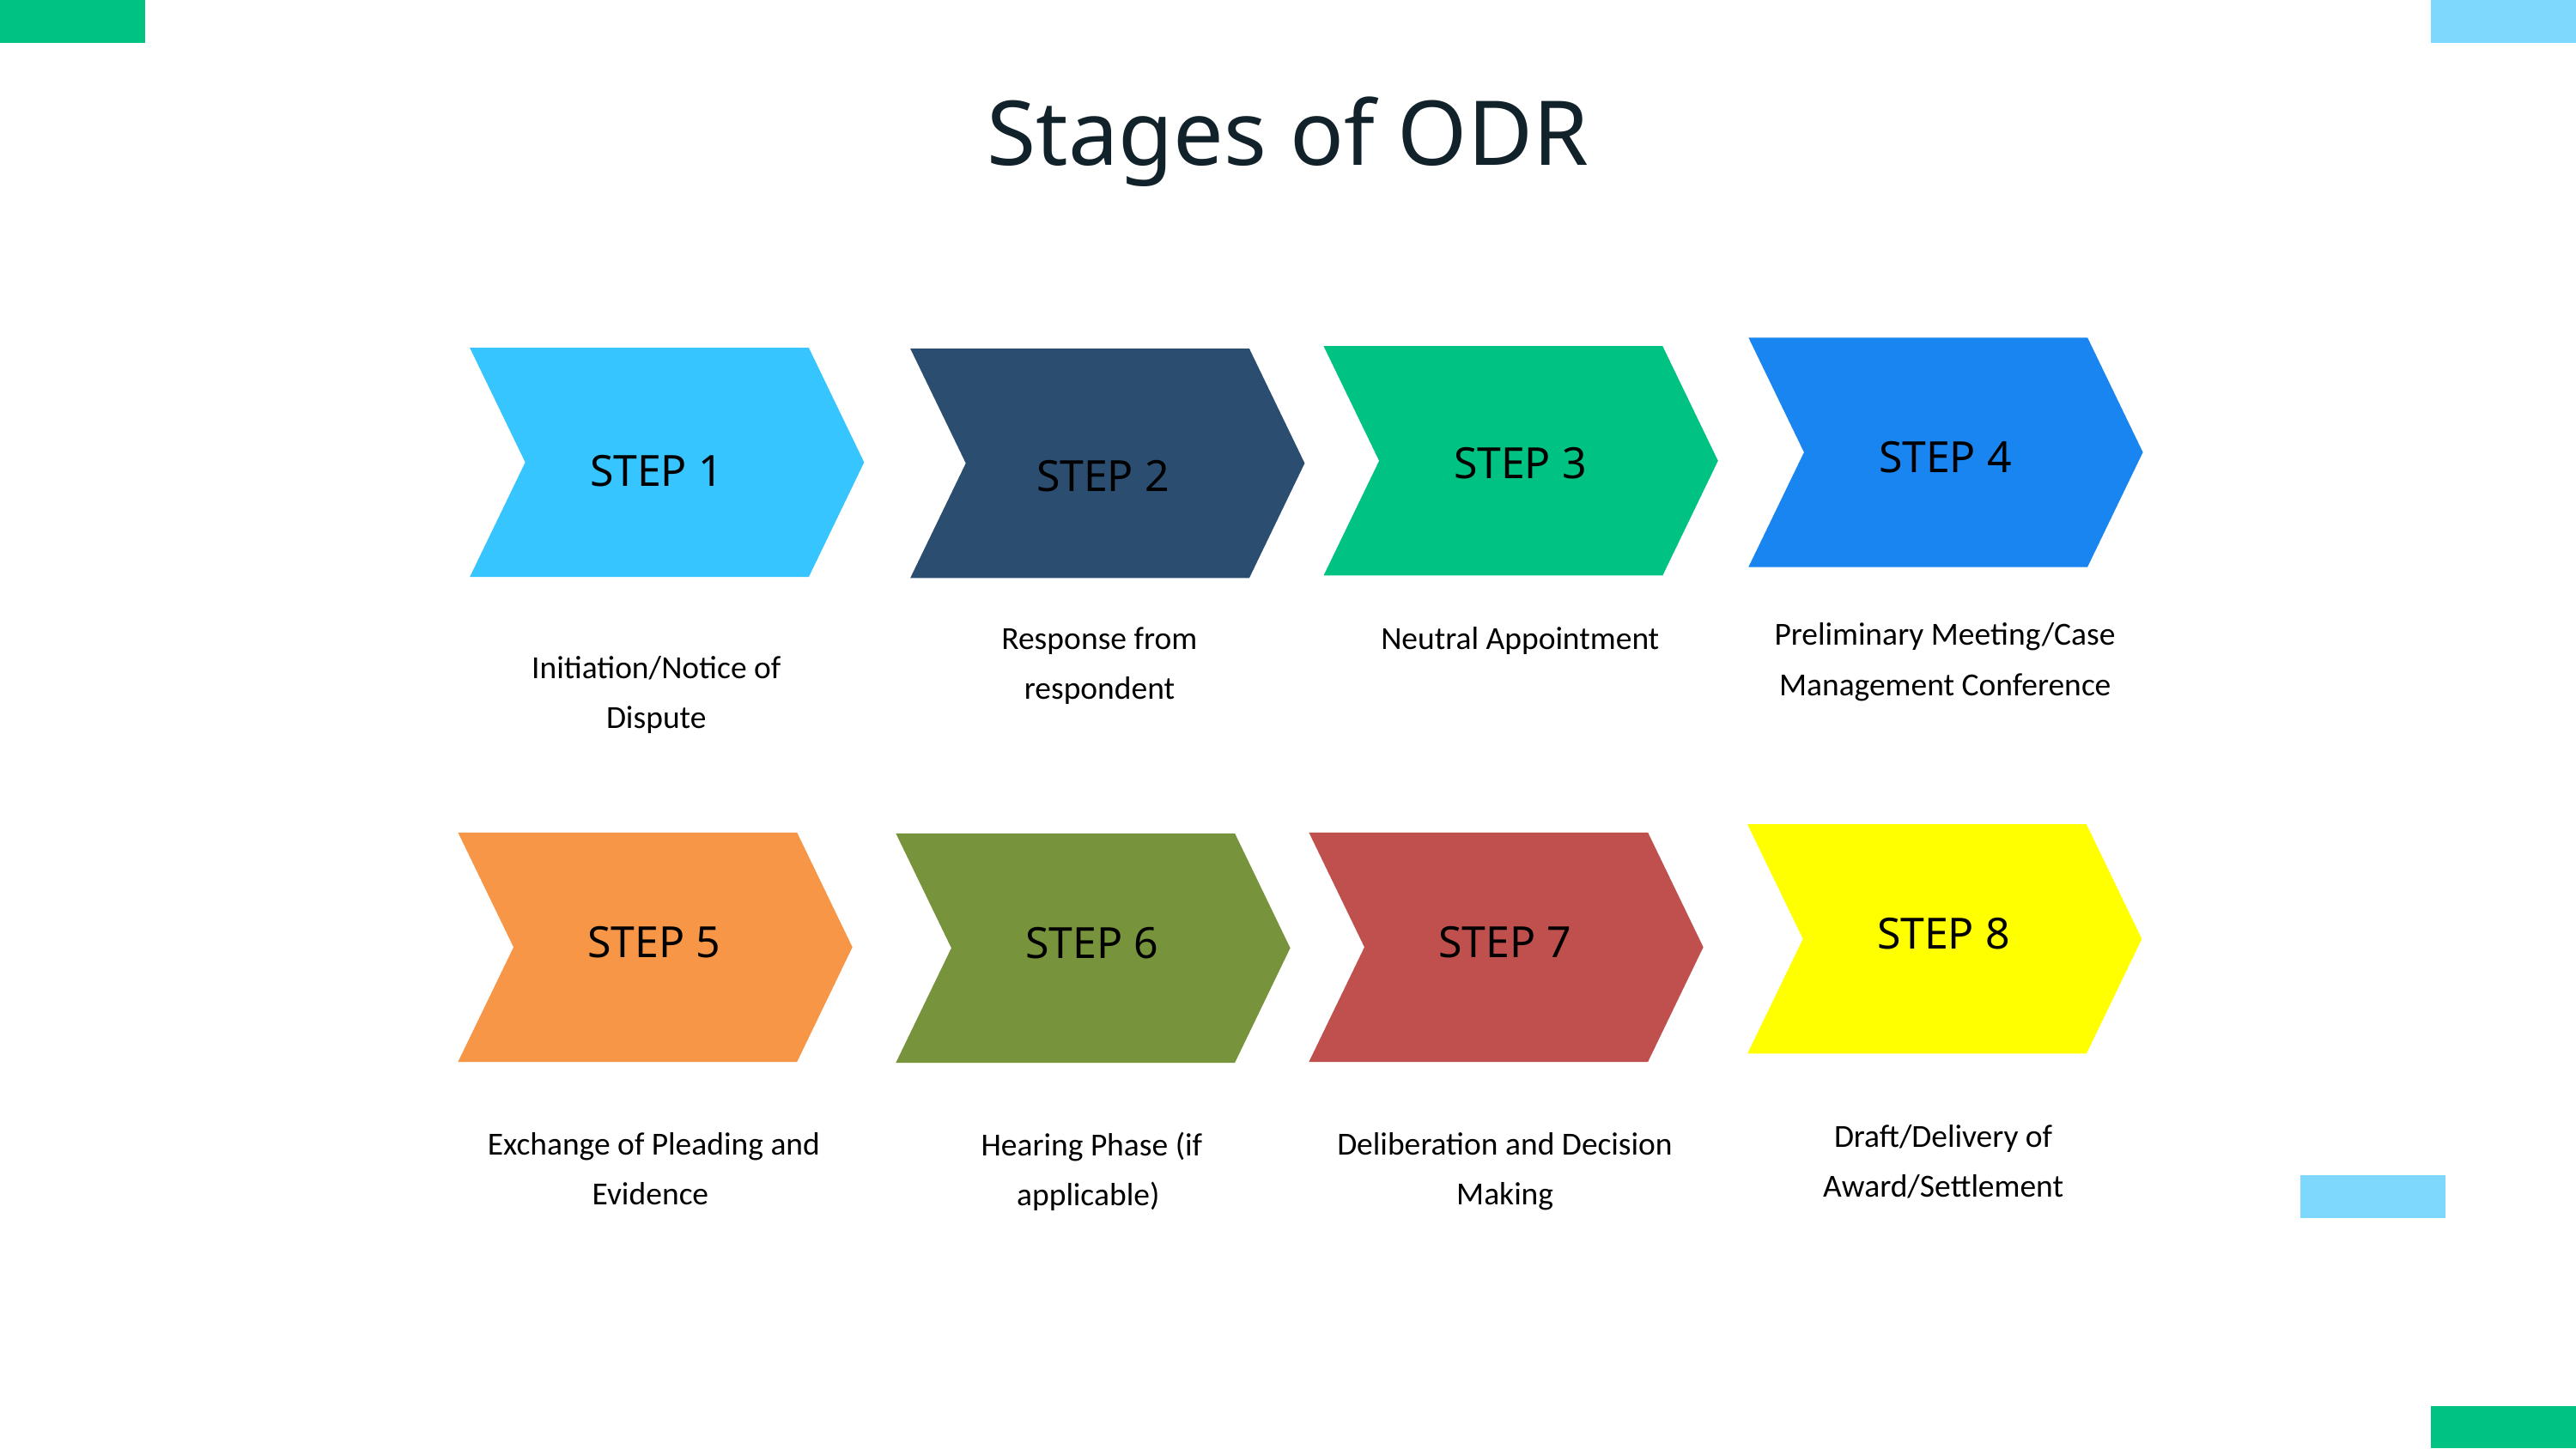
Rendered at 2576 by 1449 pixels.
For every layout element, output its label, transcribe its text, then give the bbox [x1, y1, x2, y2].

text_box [2300, 1174, 2445, 1219]
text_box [1321, 345, 1719, 653]
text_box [1745, 823, 2142, 1201]
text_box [2430, 1405, 2576, 1449]
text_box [2430, 0, 2576, 43]
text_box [894, 832, 1291, 1210]
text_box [1307, 832, 1704, 1210]
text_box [1747, 337, 2143, 700]
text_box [0, 0, 145, 43]
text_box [904, 347, 1306, 703]
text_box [458, 346, 866, 733]
text_box Stages of ODR [0, 79, 2576, 184]
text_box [456, 831, 854, 1210]
